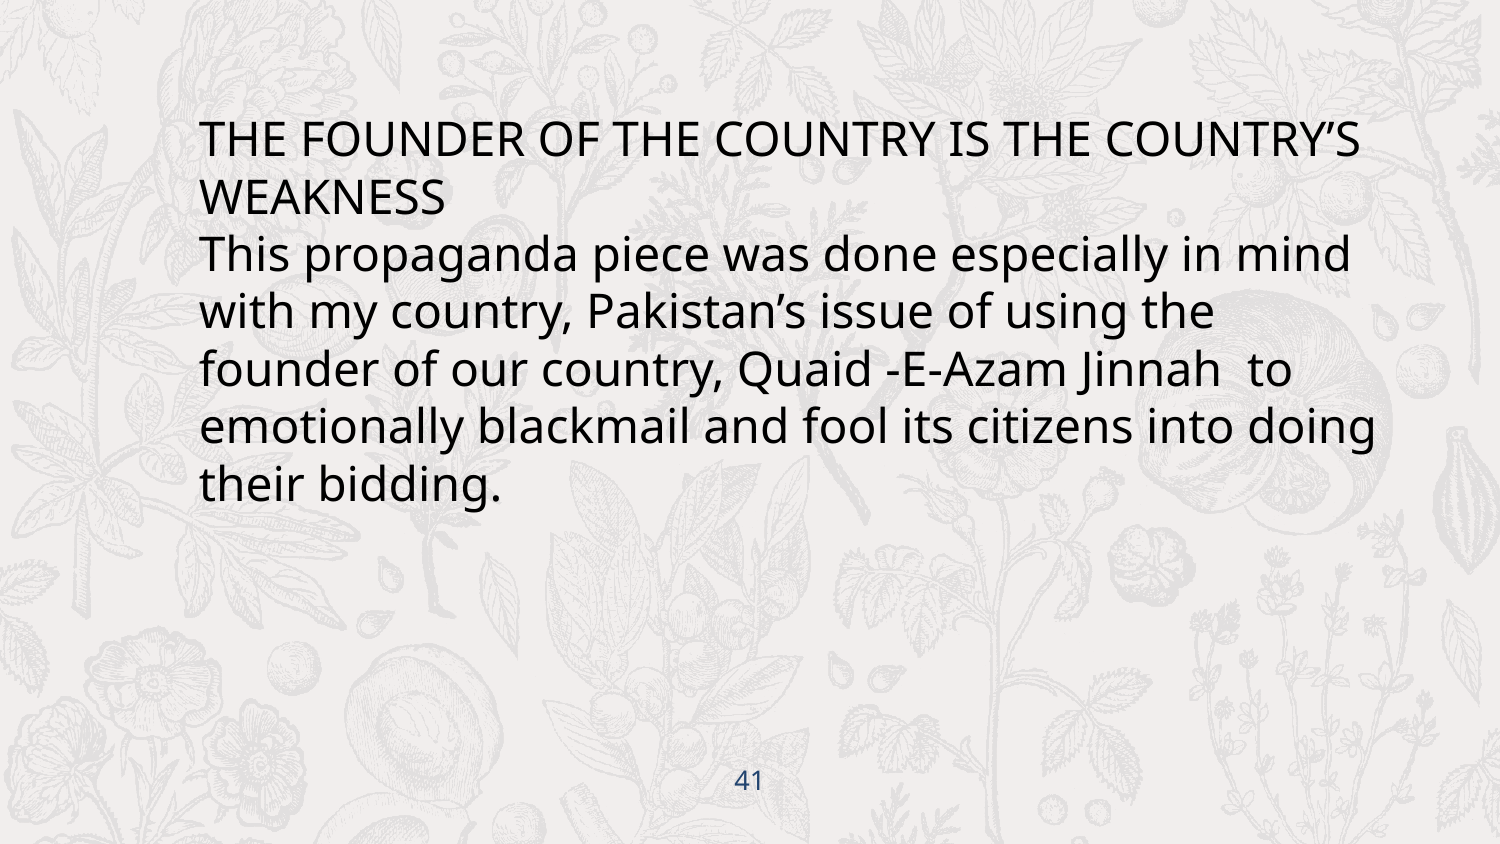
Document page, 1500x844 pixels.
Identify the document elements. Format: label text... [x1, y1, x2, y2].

text_box THE FOUNDER OF THE COUNTRY IS THE COUNTRY’S WEAKNESS This propaganda piece was done especially in mind with my country, Pakistan’s issue of using the founder of our country, Quaid -E-Azam Jinnah to emotionally blackmail and fool its citizens into doing their bidding. [183, 93, 1417, 526]
slide_number ‹#› [643, 739, 857, 824]
